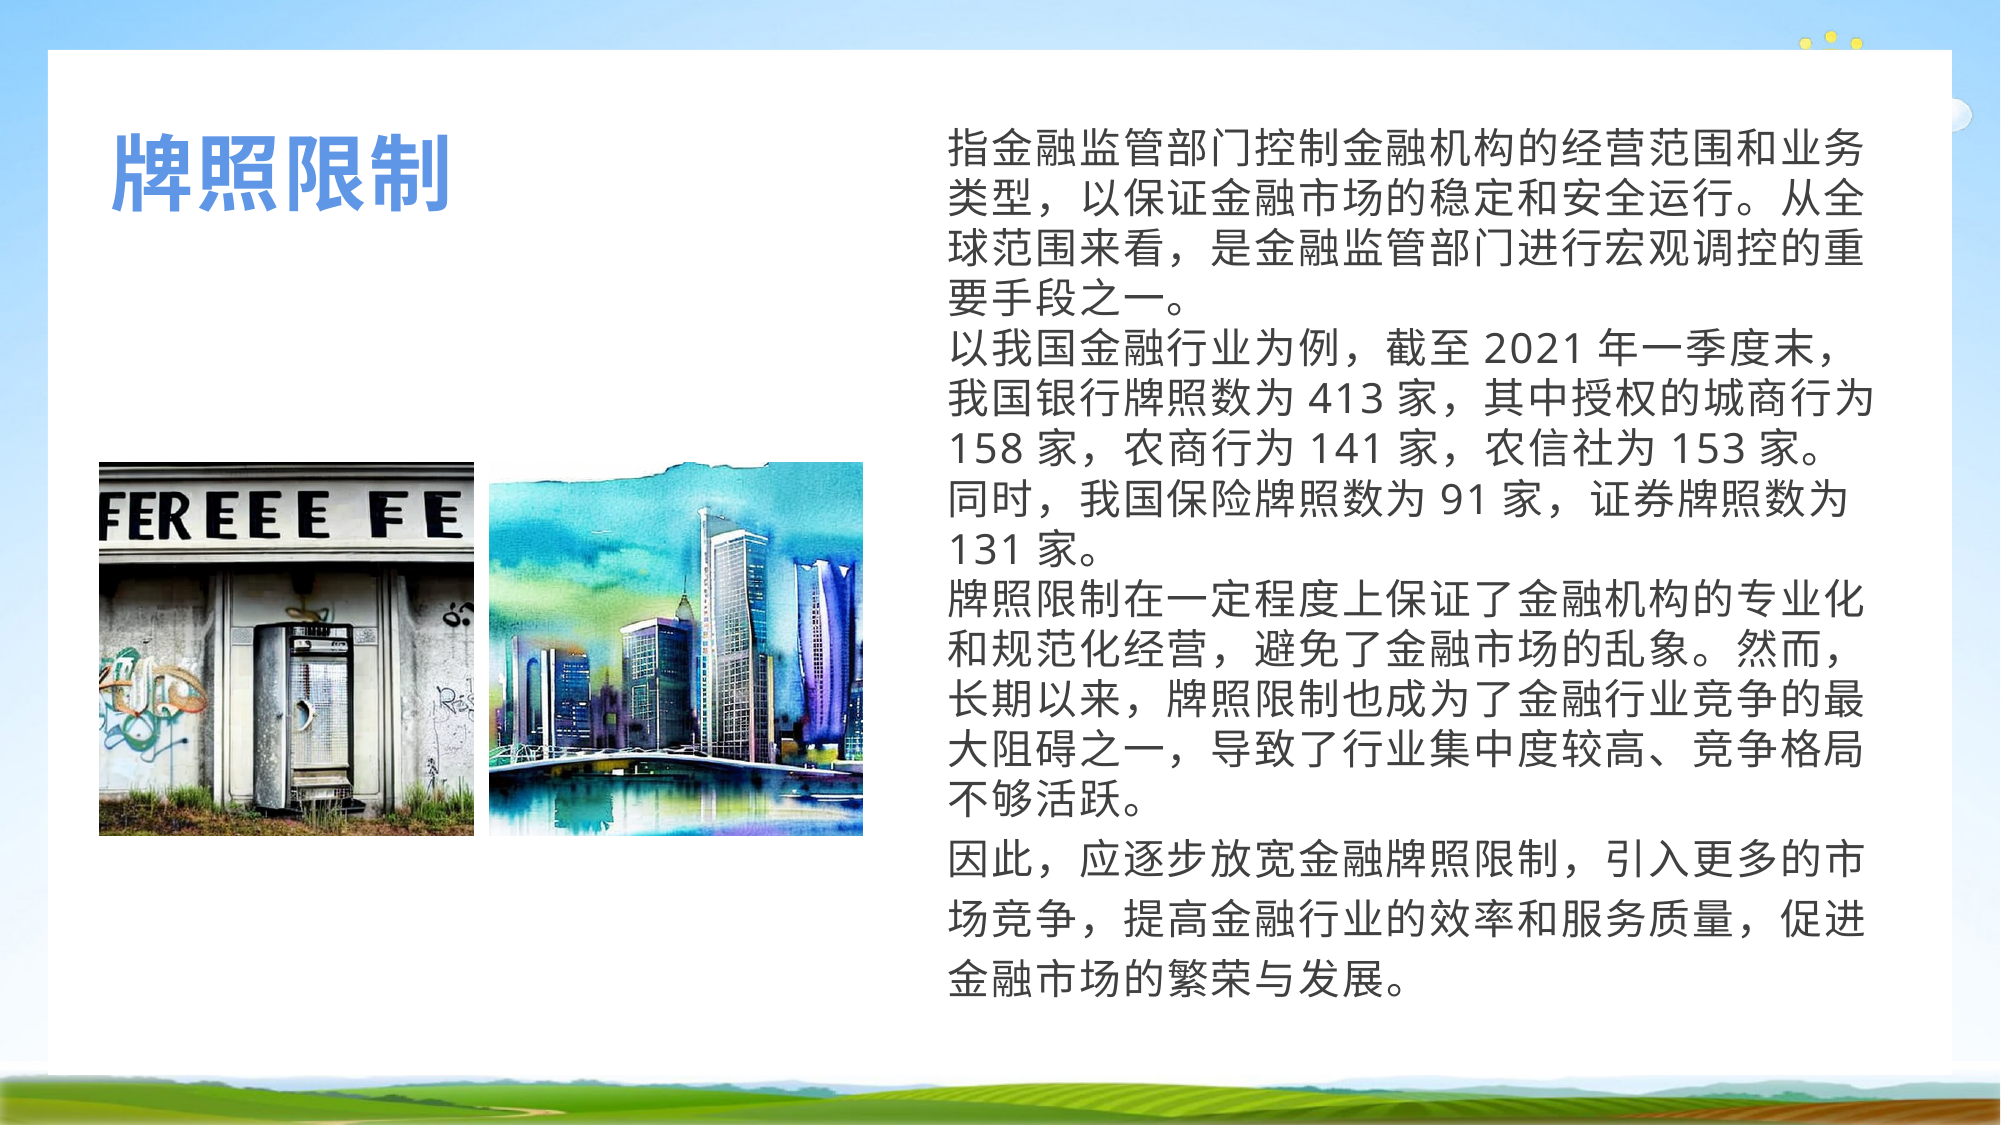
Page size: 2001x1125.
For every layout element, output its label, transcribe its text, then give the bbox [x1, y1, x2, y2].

picture [0, 0, 2001, 1125]
text_box [47, 49, 1953, 1076]
text_box 指金融监管部门控制金融机构的经营范围和业务类型，以保证金融市场的稳定和安全运行。从全球范围来看，是金融监管部门进行宏观调控的重要手段之一。 以我国金融行业为例，截至2021年一季度末，我国银行牌照数为413家，其中授权的城商行为158家，农商行为141家，农信社为153家。同时，我国保险牌照数为91家，证券牌照数为131家。 牌照限制在一定程度上保证了金融机构的专业化和规范化经营，避免了金融市场的乱象。然而，长期以来，牌照限制也成为了金融行业竞争的最大阻碍之一，导致了行业集中度较高、竞争格局不够活跃。 因此，应逐步放宽金融牌照限制，引入更多的市场竞争，提高金融行业的效率和服务质量，促进金融市场的繁荣与发展。 [937, 99, 1900, 1025]
text_box 牌照限制 [99, 99, 863, 225]
